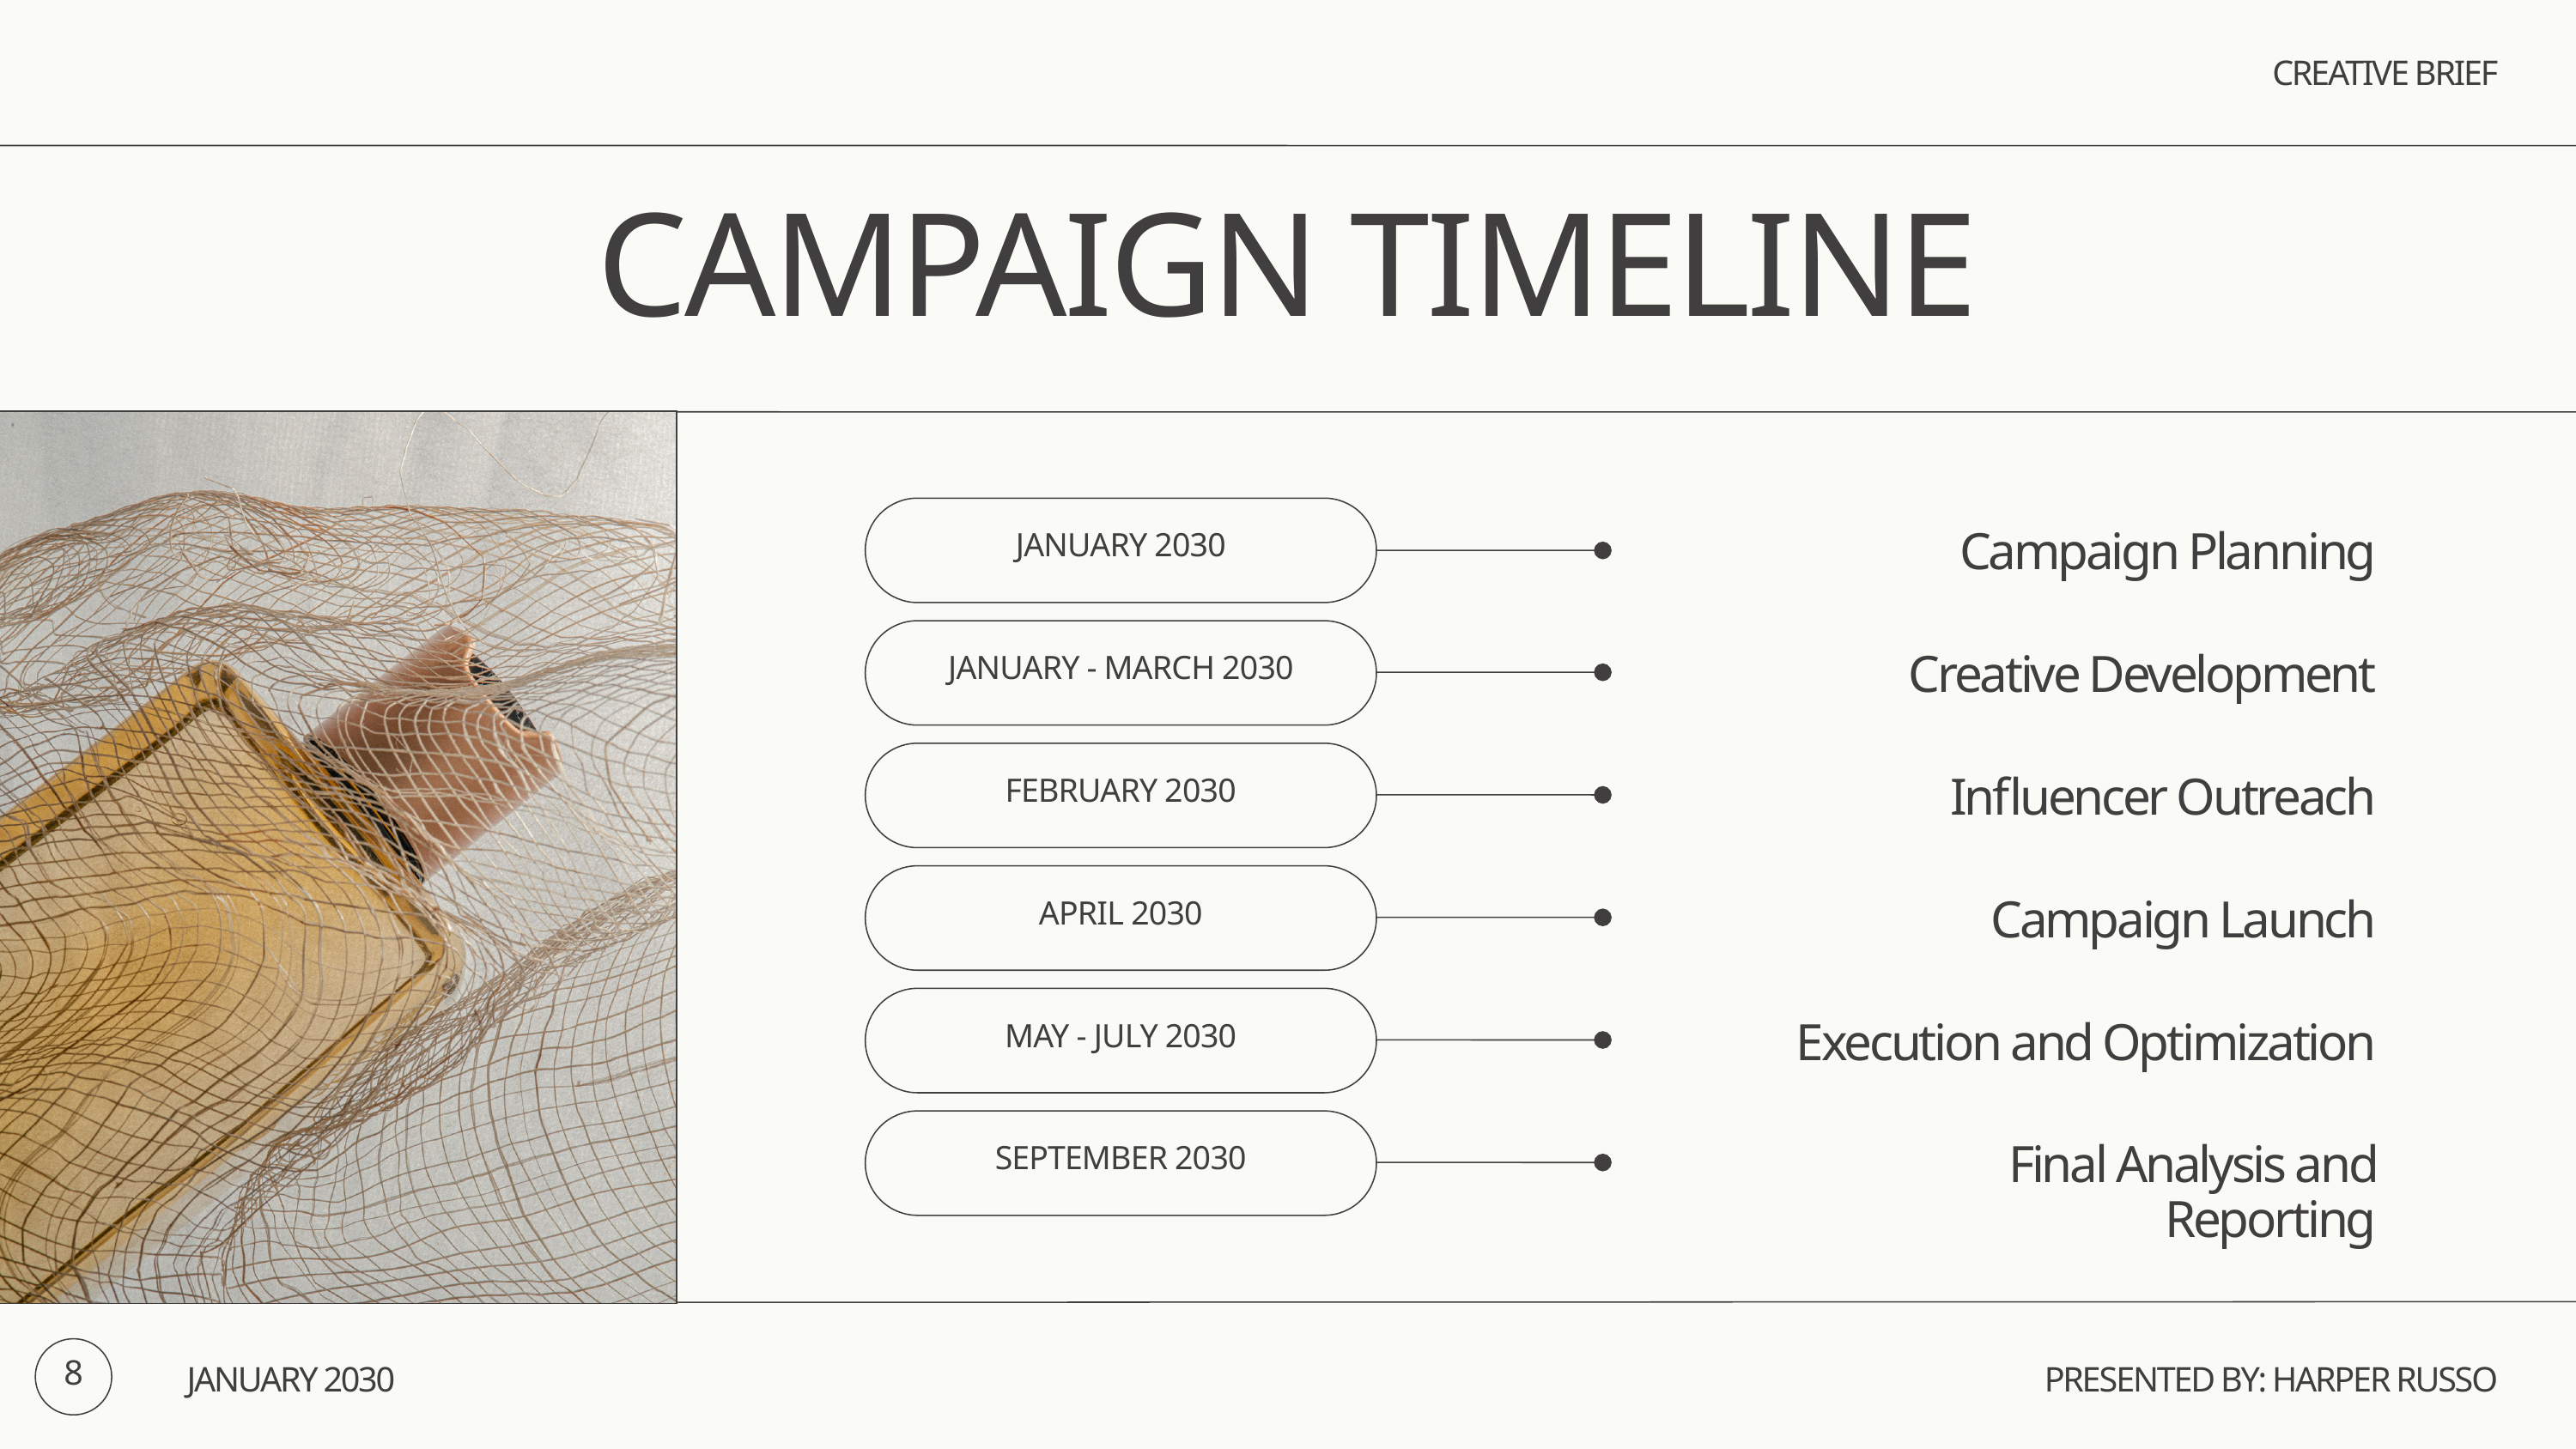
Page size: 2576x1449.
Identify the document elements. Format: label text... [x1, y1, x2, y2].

text_box Final Analysis and Reporting [1791, 1137, 2377, 1248]
text_box [0, 410, 677, 1304]
text_box [1380, 908, 1612, 927]
text_box CREATIVE BRIEF [1901, 44, 2499, 92]
text_box [1380, 663, 1612, 682]
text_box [865, 865, 1377, 971]
text_box [1380, 1031, 1612, 1049]
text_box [865, 1110, 1377, 1216]
text_box [1380, 541, 1612, 560]
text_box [865, 620, 1377, 725]
text_box [1380, 785, 1612, 804]
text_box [865, 498, 1377, 603]
text_box Campaign Launch [1791, 892, 2377, 948]
text_box Execution and Optimization [1791, 1015, 2377, 1070]
text_box Campaign Planning [1791, 524, 2377, 580]
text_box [865, 988, 1377, 1094]
text_box [1380, 1153, 1612, 1172]
text_box PRESENTED BY: HARPER RUSSO [1901, 1351, 2499, 1399]
text_box CAMPAIGN TIMELINE [401, 235, 2175, 345]
text_box Creative Development [1791, 647, 2377, 703]
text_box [34, 1338, 112, 1416]
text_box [865, 743, 1377, 848]
text_box JANUARY 2030 [186, 1351, 784, 1399]
text_box Influencer Outreach [1791, 769, 2377, 826]
